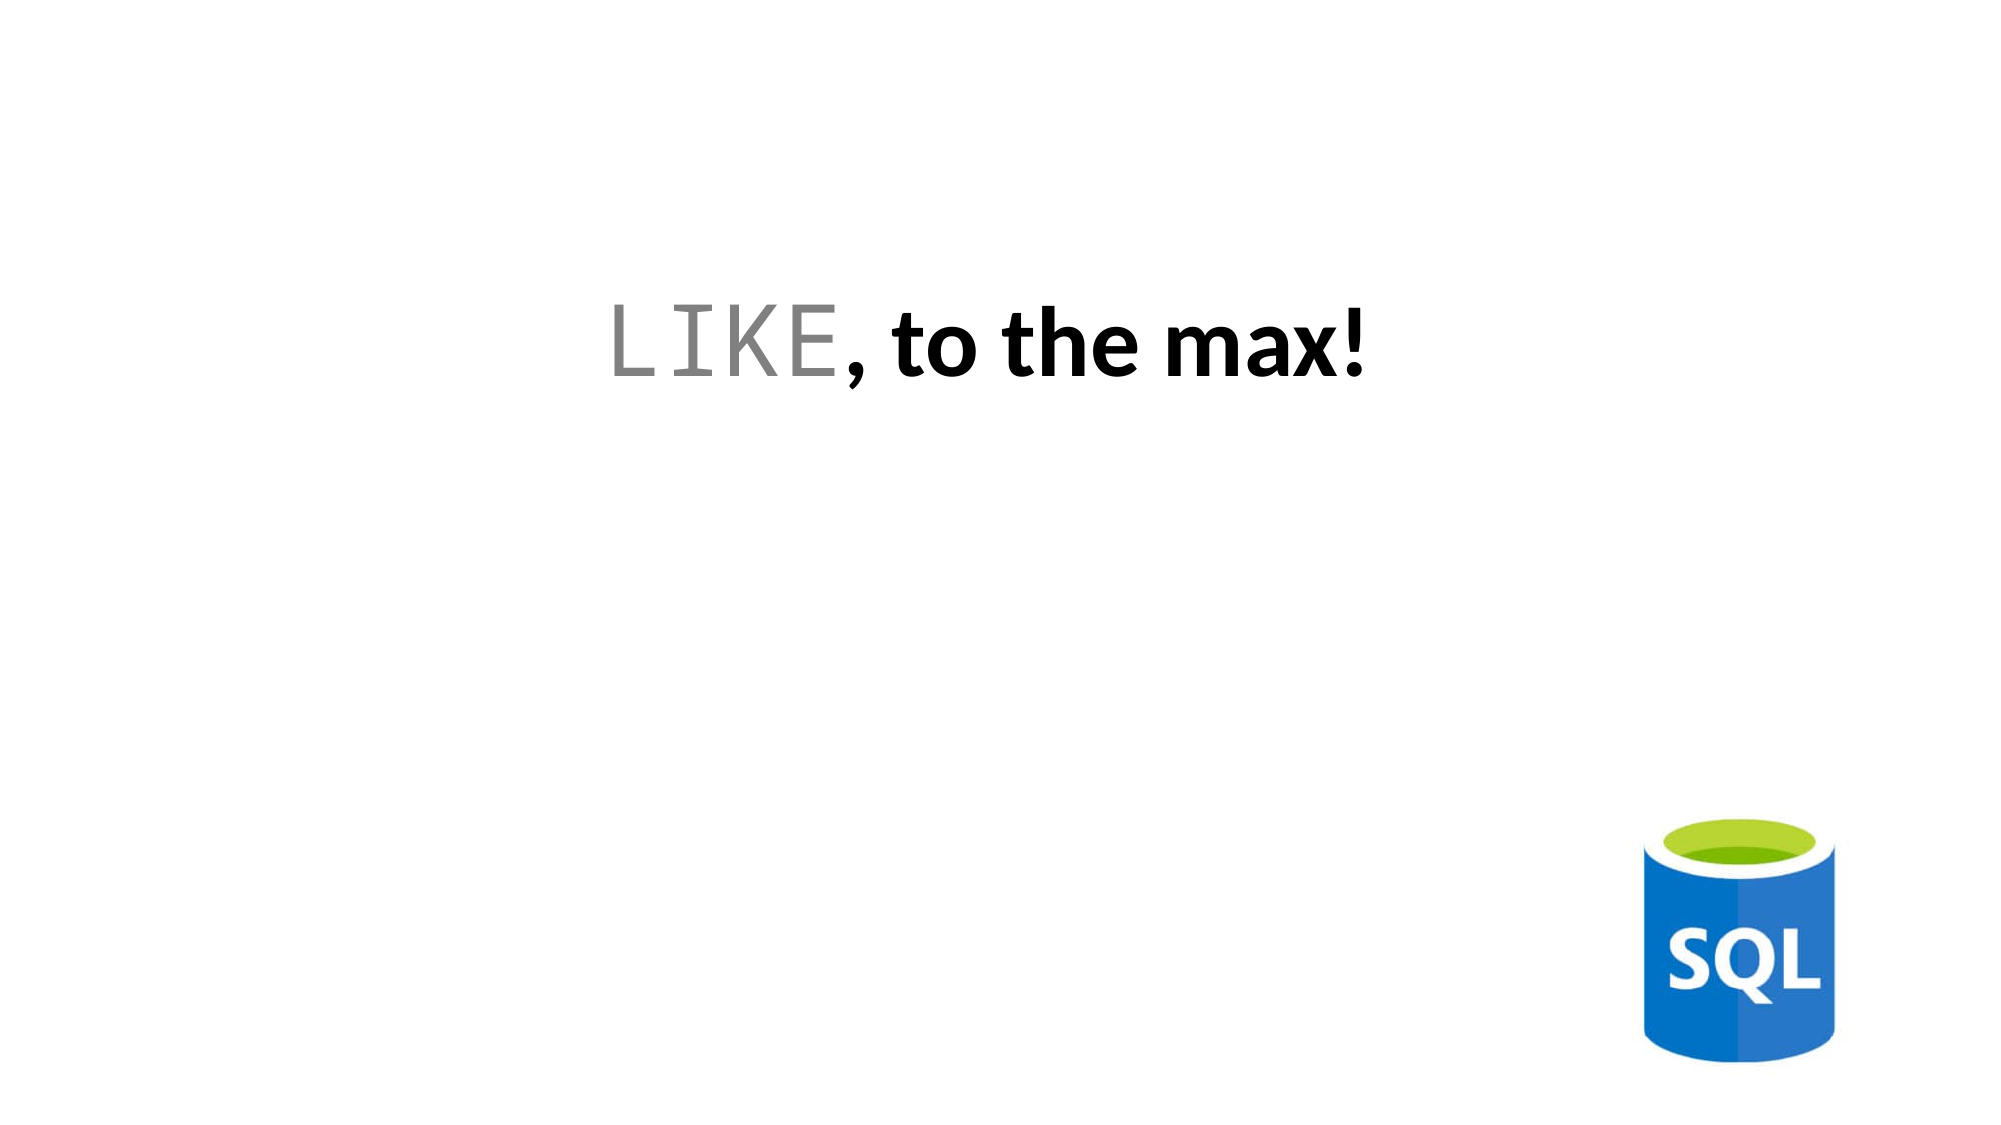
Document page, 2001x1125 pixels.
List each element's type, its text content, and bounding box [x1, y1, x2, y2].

picture [1597, 792, 1877, 1086]
text_box LIKE, to the max! [588, 268, 1411, 404]
